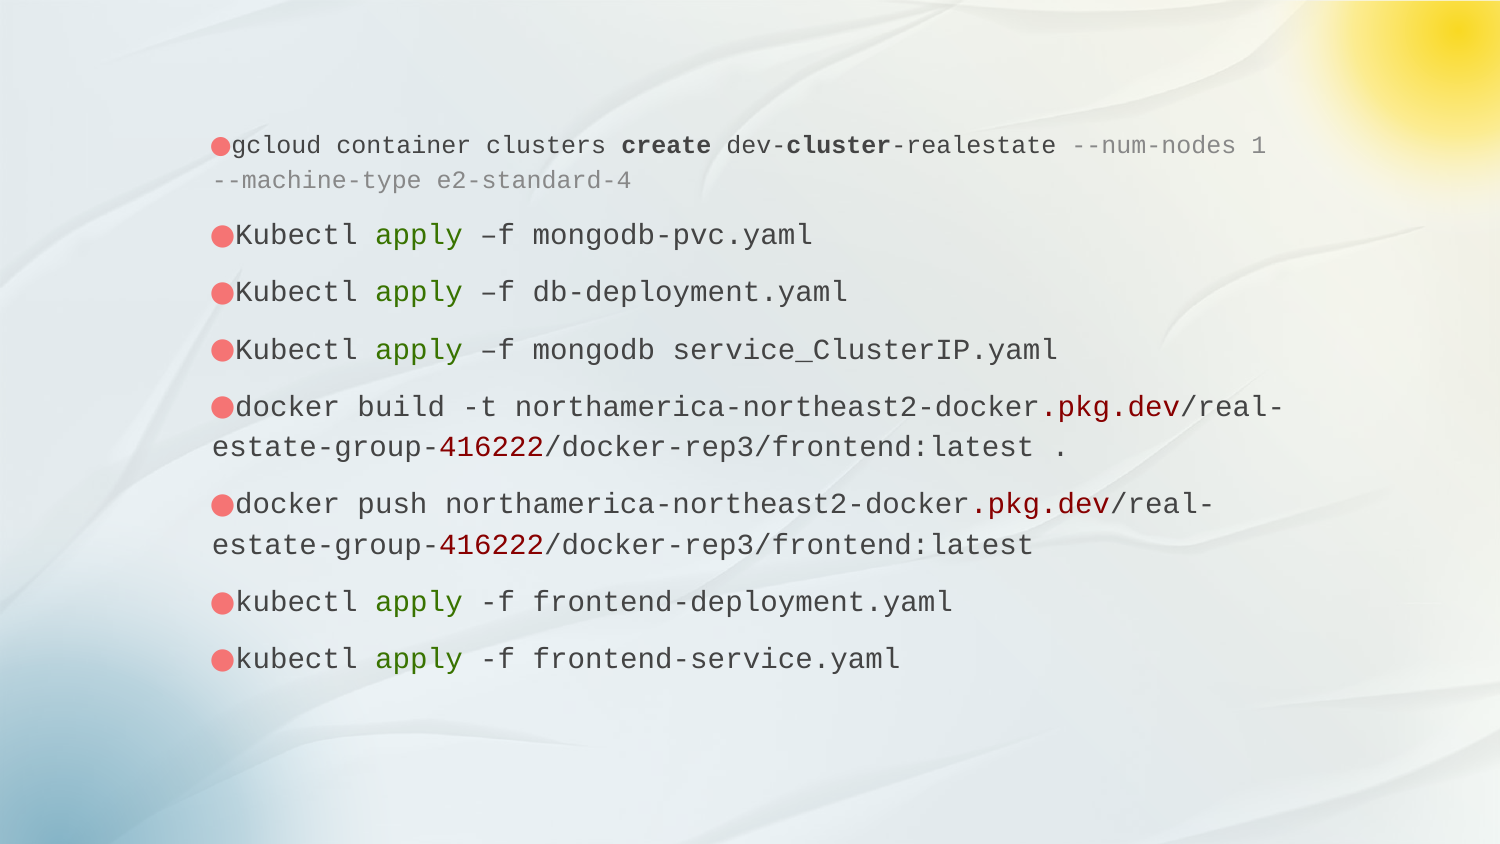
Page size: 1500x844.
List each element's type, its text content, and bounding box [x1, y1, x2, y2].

list gcloud container clusters create dev-cluster-realestate --num-nodes 1 --machine-type e2-standard-4 Kubectl apply –f mongodb-pvc.yaml Kubectl apply –f db-deployment.yaml Kubectl apply –f mongodb service_ClusterIP.yaml docker build -t northamerica-northeast2-docker.pkg.dev/real-estate-group-416222/docker-rep3/frontend:latest . docker push northamerica-northeast2-docker.pkg.dev/real-estate-group-416222/docker-rep3/frontend:latest kubectl apply -f frontend-deployment.yaml kubectl apply -f frontend-service.yaml [209, 123, 1291, 720]
